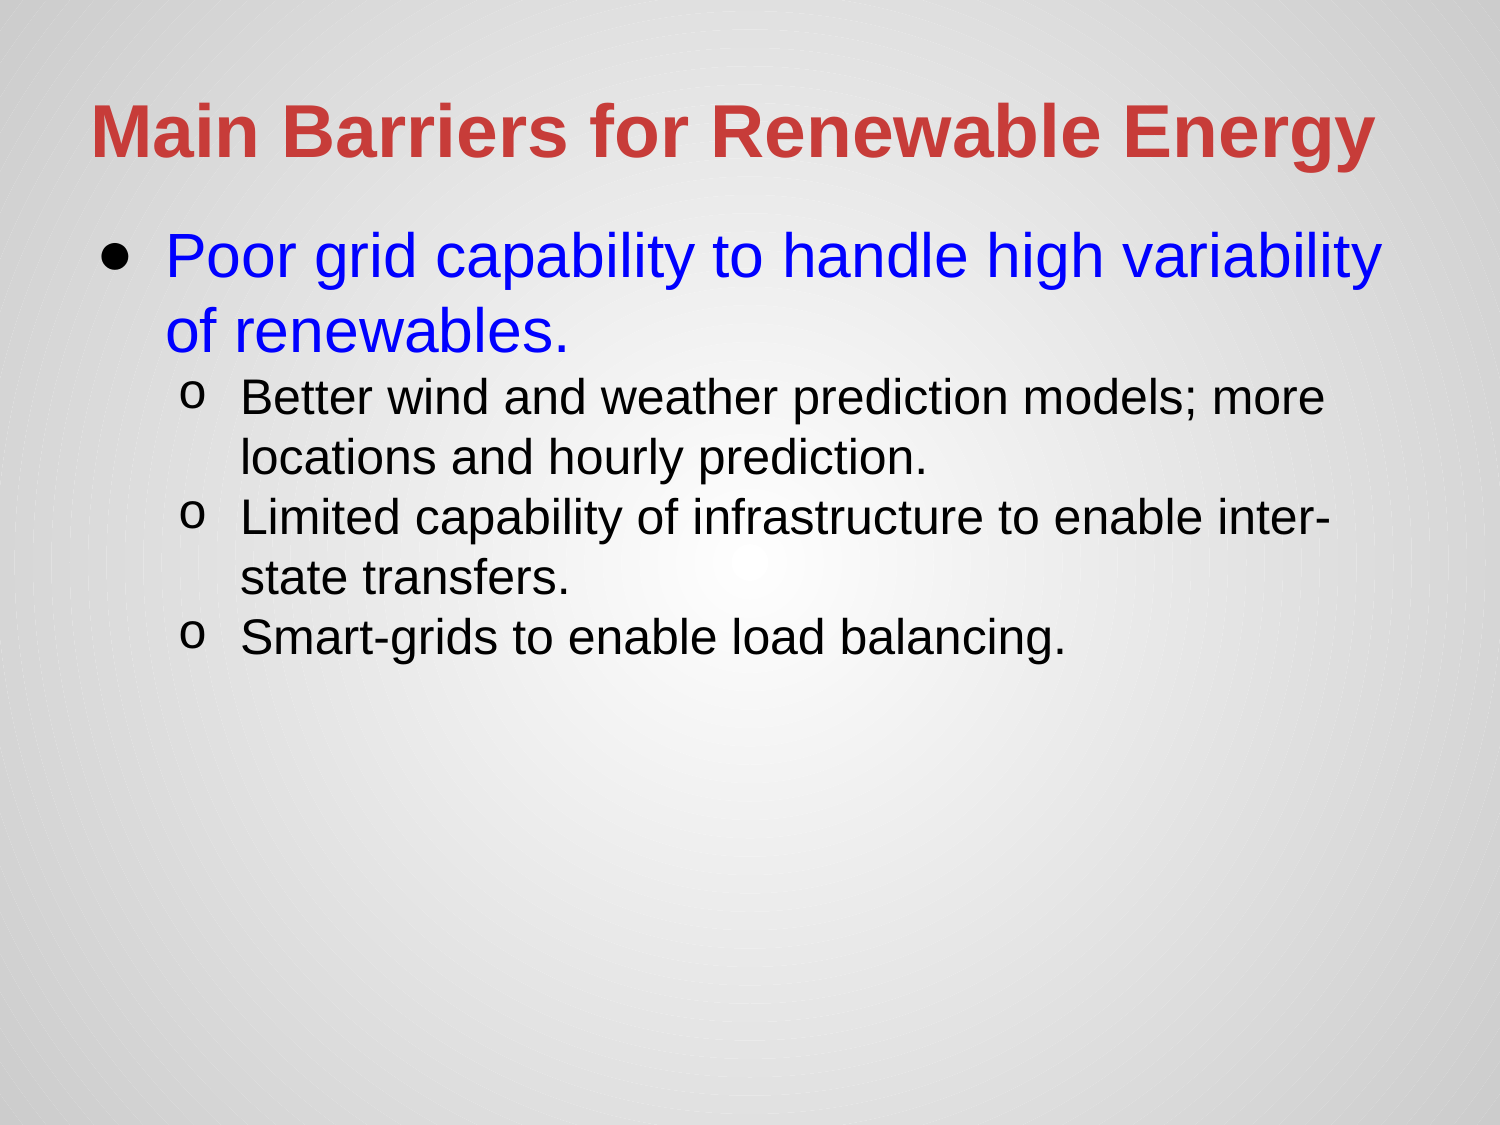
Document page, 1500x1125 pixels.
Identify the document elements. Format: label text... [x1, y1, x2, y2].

list Poor grid capability to handle high variability of renewables. Better wind and weather prediction models; more locations and hourly prediction. Limited capability of infrastructure to enable inter-state transfers. Smart-grids to enable load balancing. [75, 200, 1425, 1010]
title Main Barriers for Renewable Energy [75, 24, 1425, 188]
